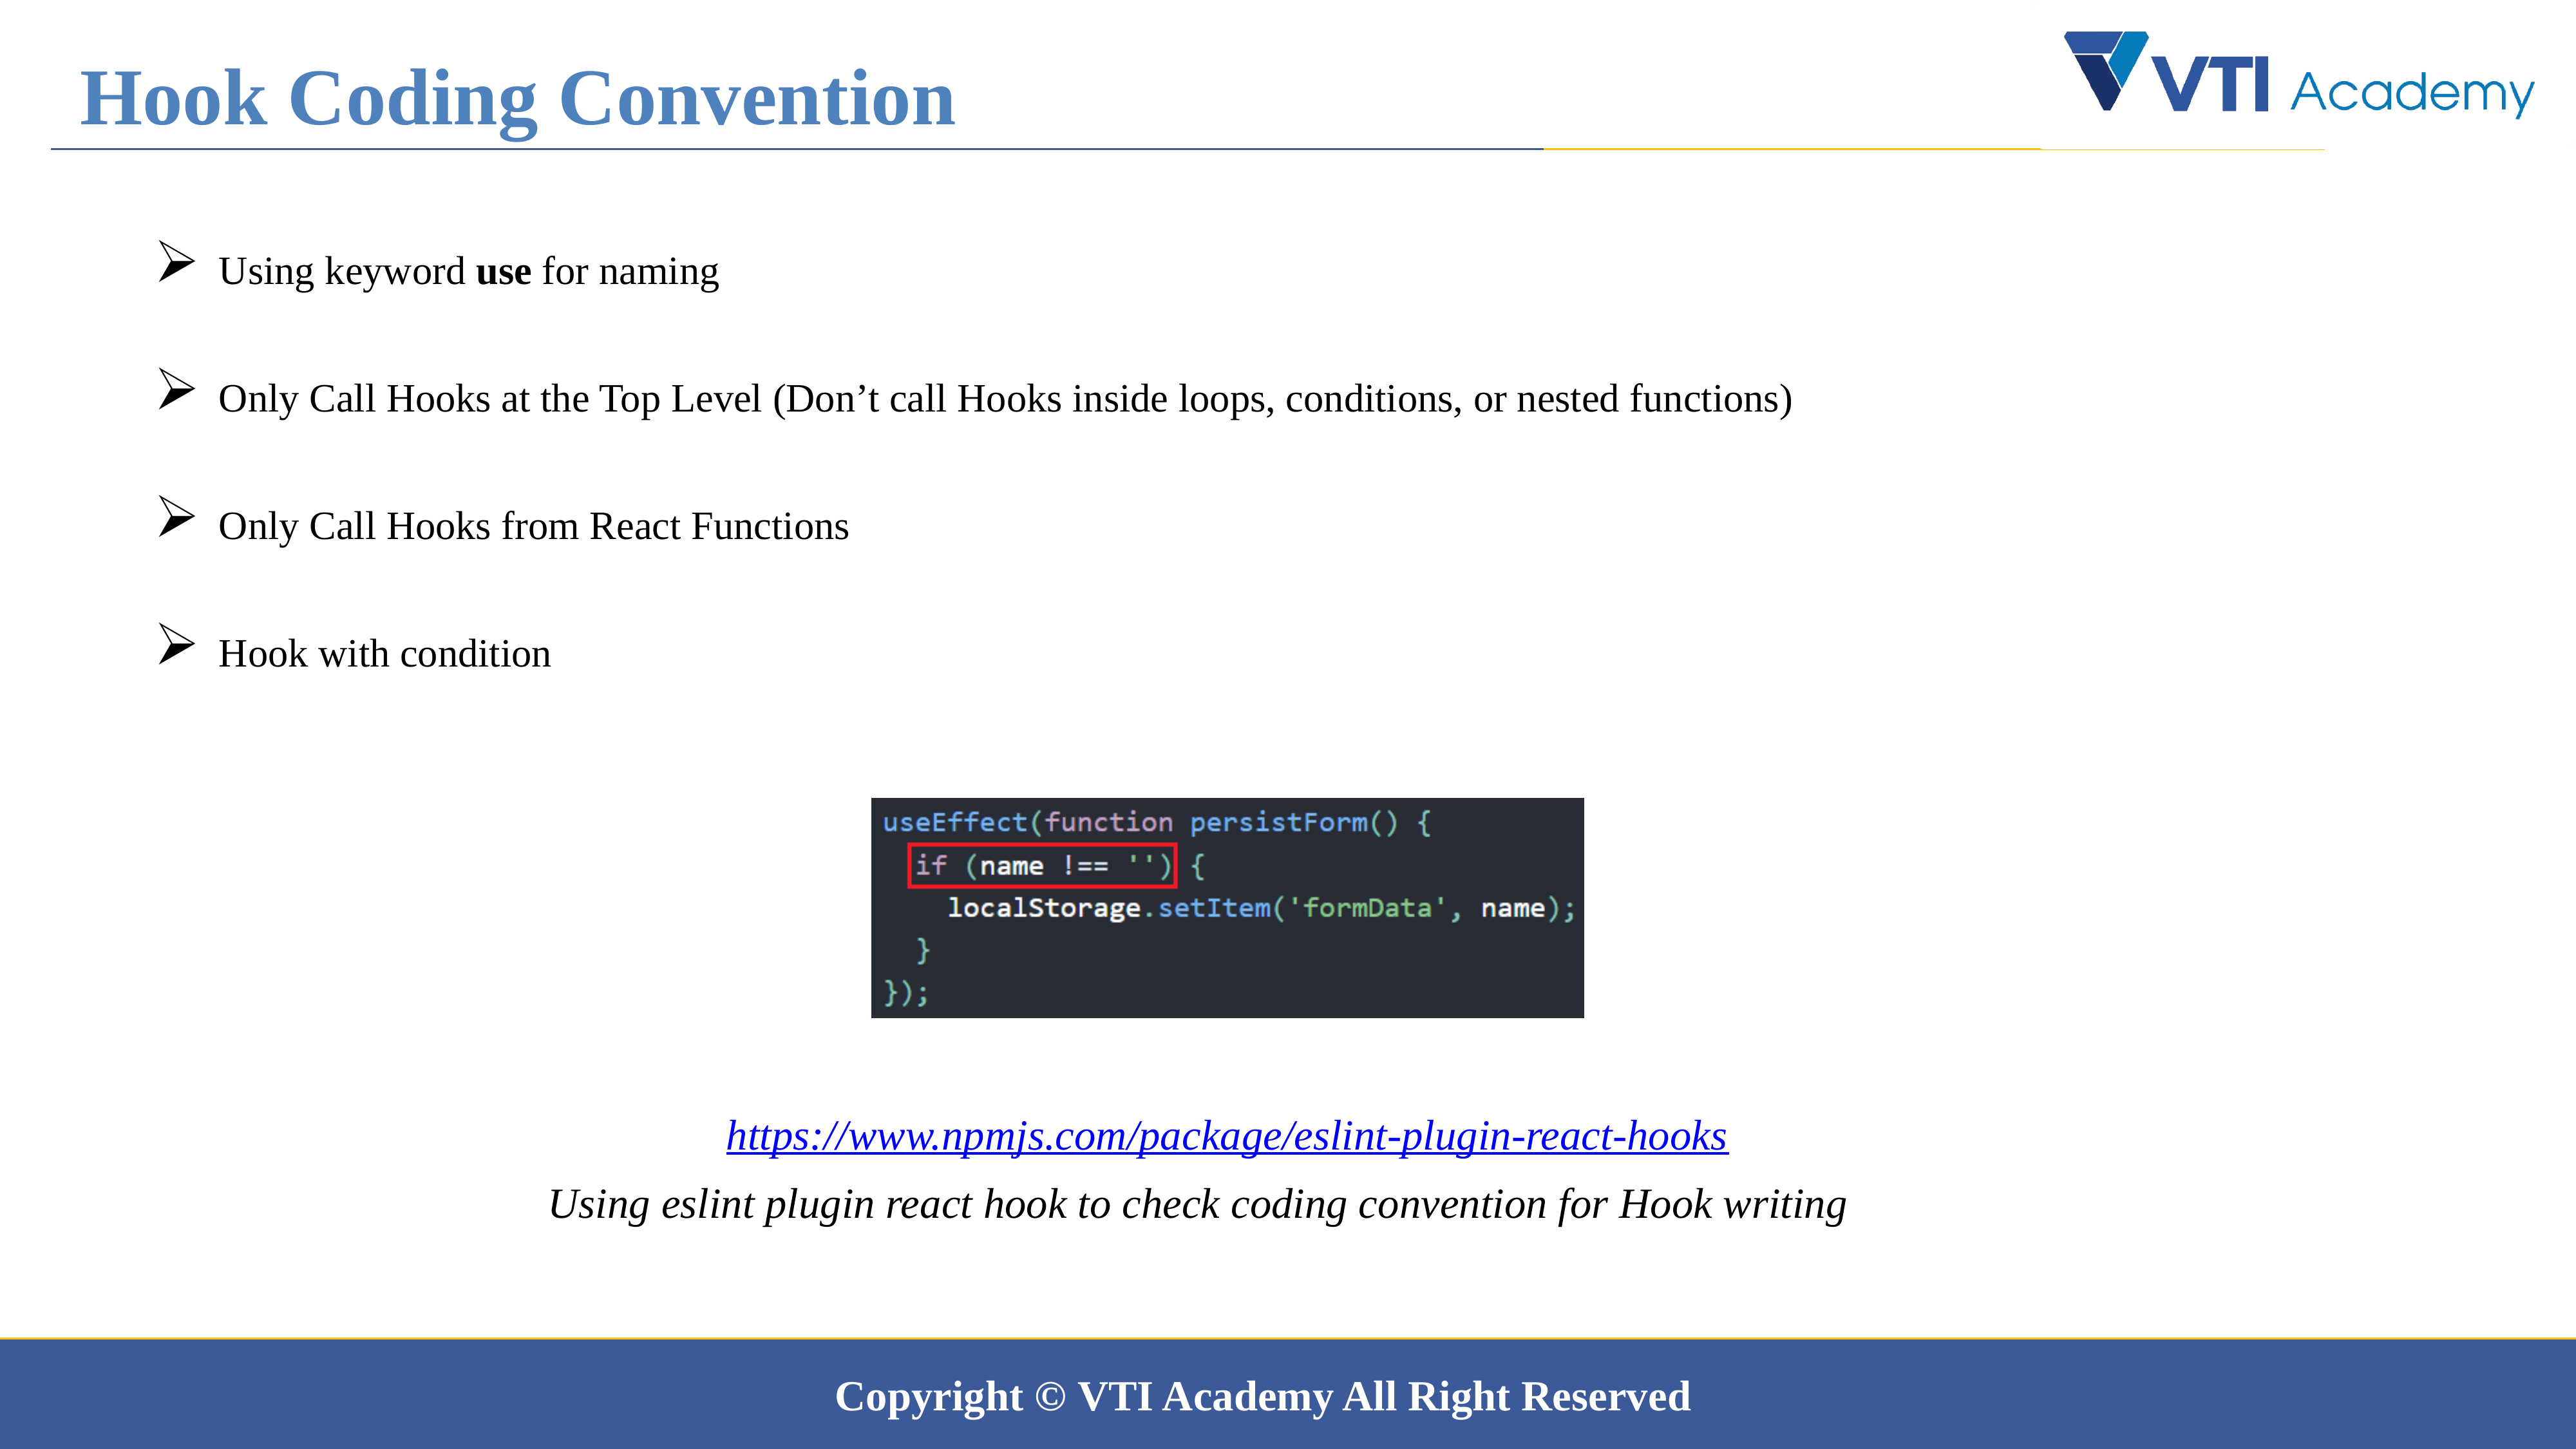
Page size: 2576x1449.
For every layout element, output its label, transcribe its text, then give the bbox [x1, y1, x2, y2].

text_box Hook Coding Convention [70, 30, 1151, 155]
text_box https://www.npmjs.com/package/eslint-plugin-react-hooks [717, 1102, 1739, 1164]
text_box Using keyword use for naming Only Call Hooks at the Top Level (Don’t call Hooks inside loops, conditions, or nested functions) Only Call Hooks from React Functions Hook with condition [144, 240, 2521, 699]
picture [871, 798, 1584, 1018]
text_box Using eslint plugin react hook to check coding convention for Hook writing [538, 1170, 1860, 1232]
picture [2034, 0, 2576, 149]
